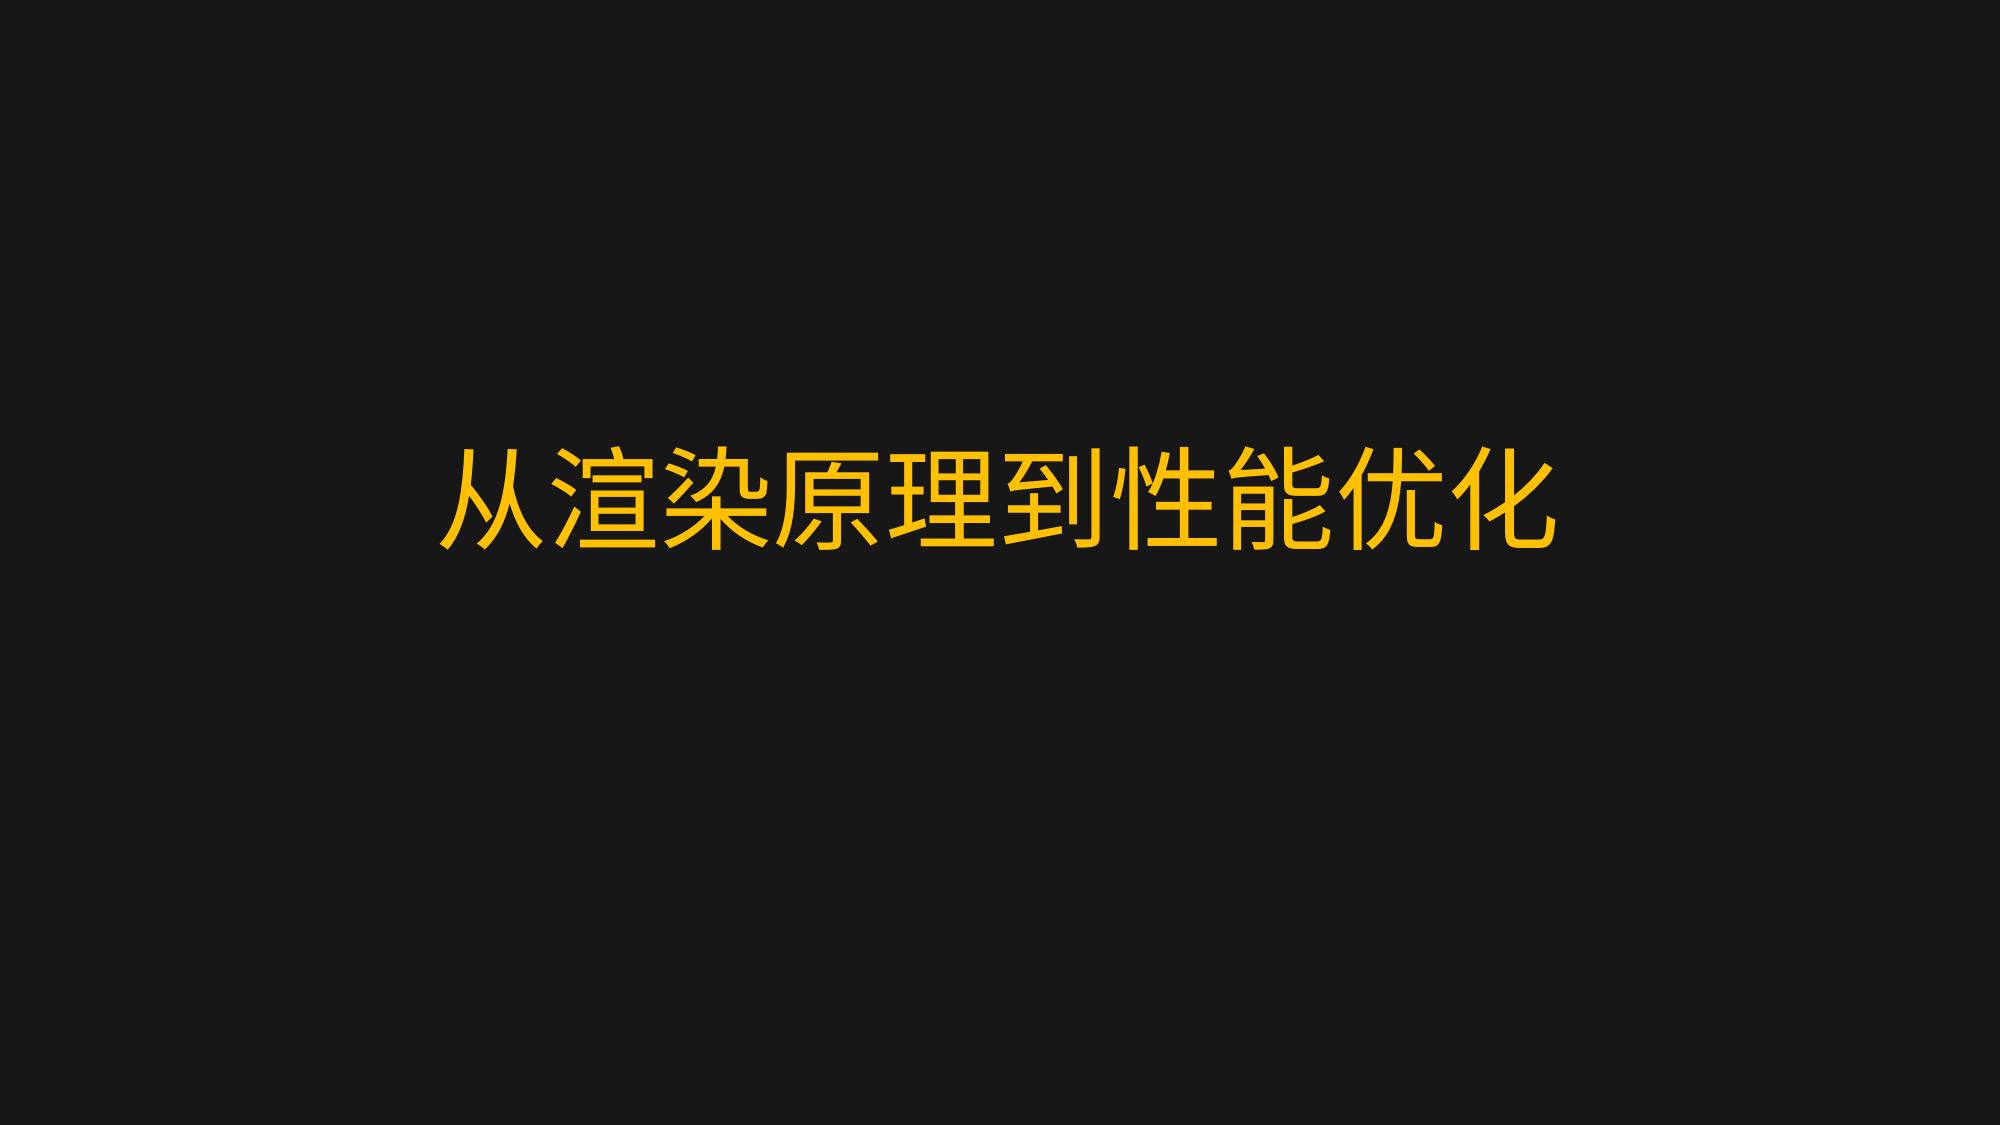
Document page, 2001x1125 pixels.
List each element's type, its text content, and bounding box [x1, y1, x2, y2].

text_box 从渲染原理到性能优化 [420, 421, 1576, 572]
